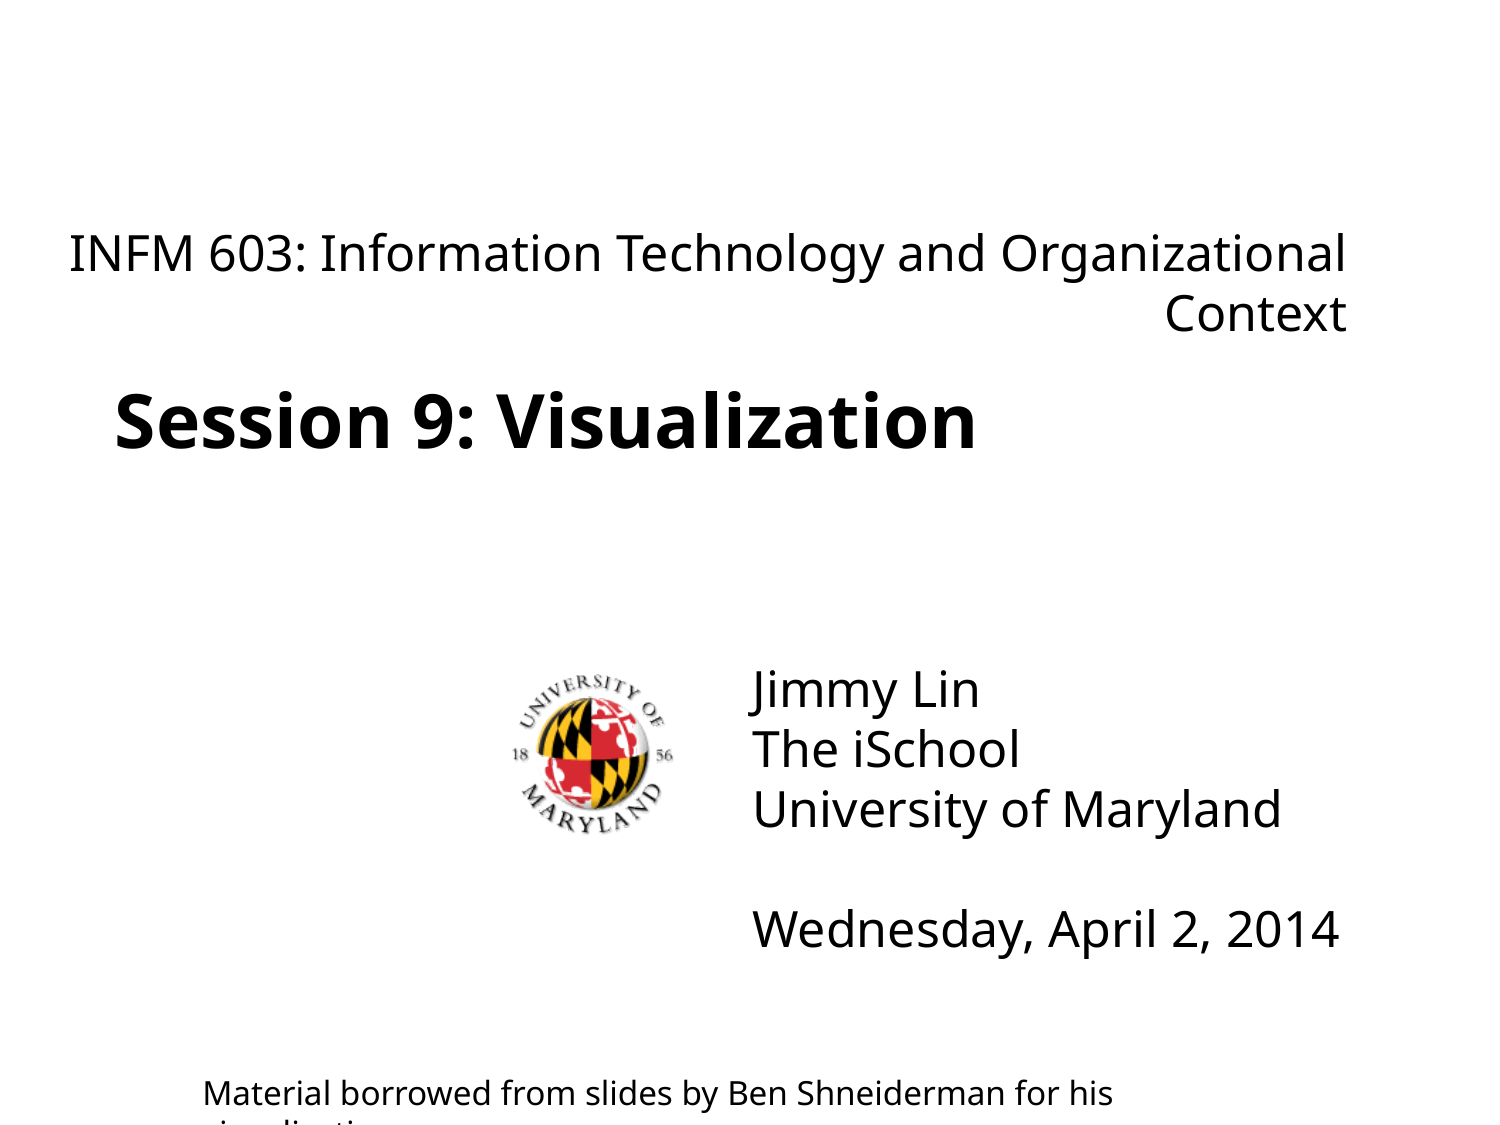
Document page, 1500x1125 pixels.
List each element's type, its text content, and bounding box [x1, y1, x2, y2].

text_box Jimmy Lin The iSchool University of Maryland Wednesday, April 2, 2014 [737, 650, 1463, 900]
text_box Session 9: Visualization [99, 274, 1463, 563]
text_box Material borrowed from slides by Ben Shneiderman for his visualization course [187, 1065, 1308, 1125]
picture [512, 674, 676, 838]
text_box INFM 603: Information Technology and Organizational Context [37, 199, 1363, 363]
